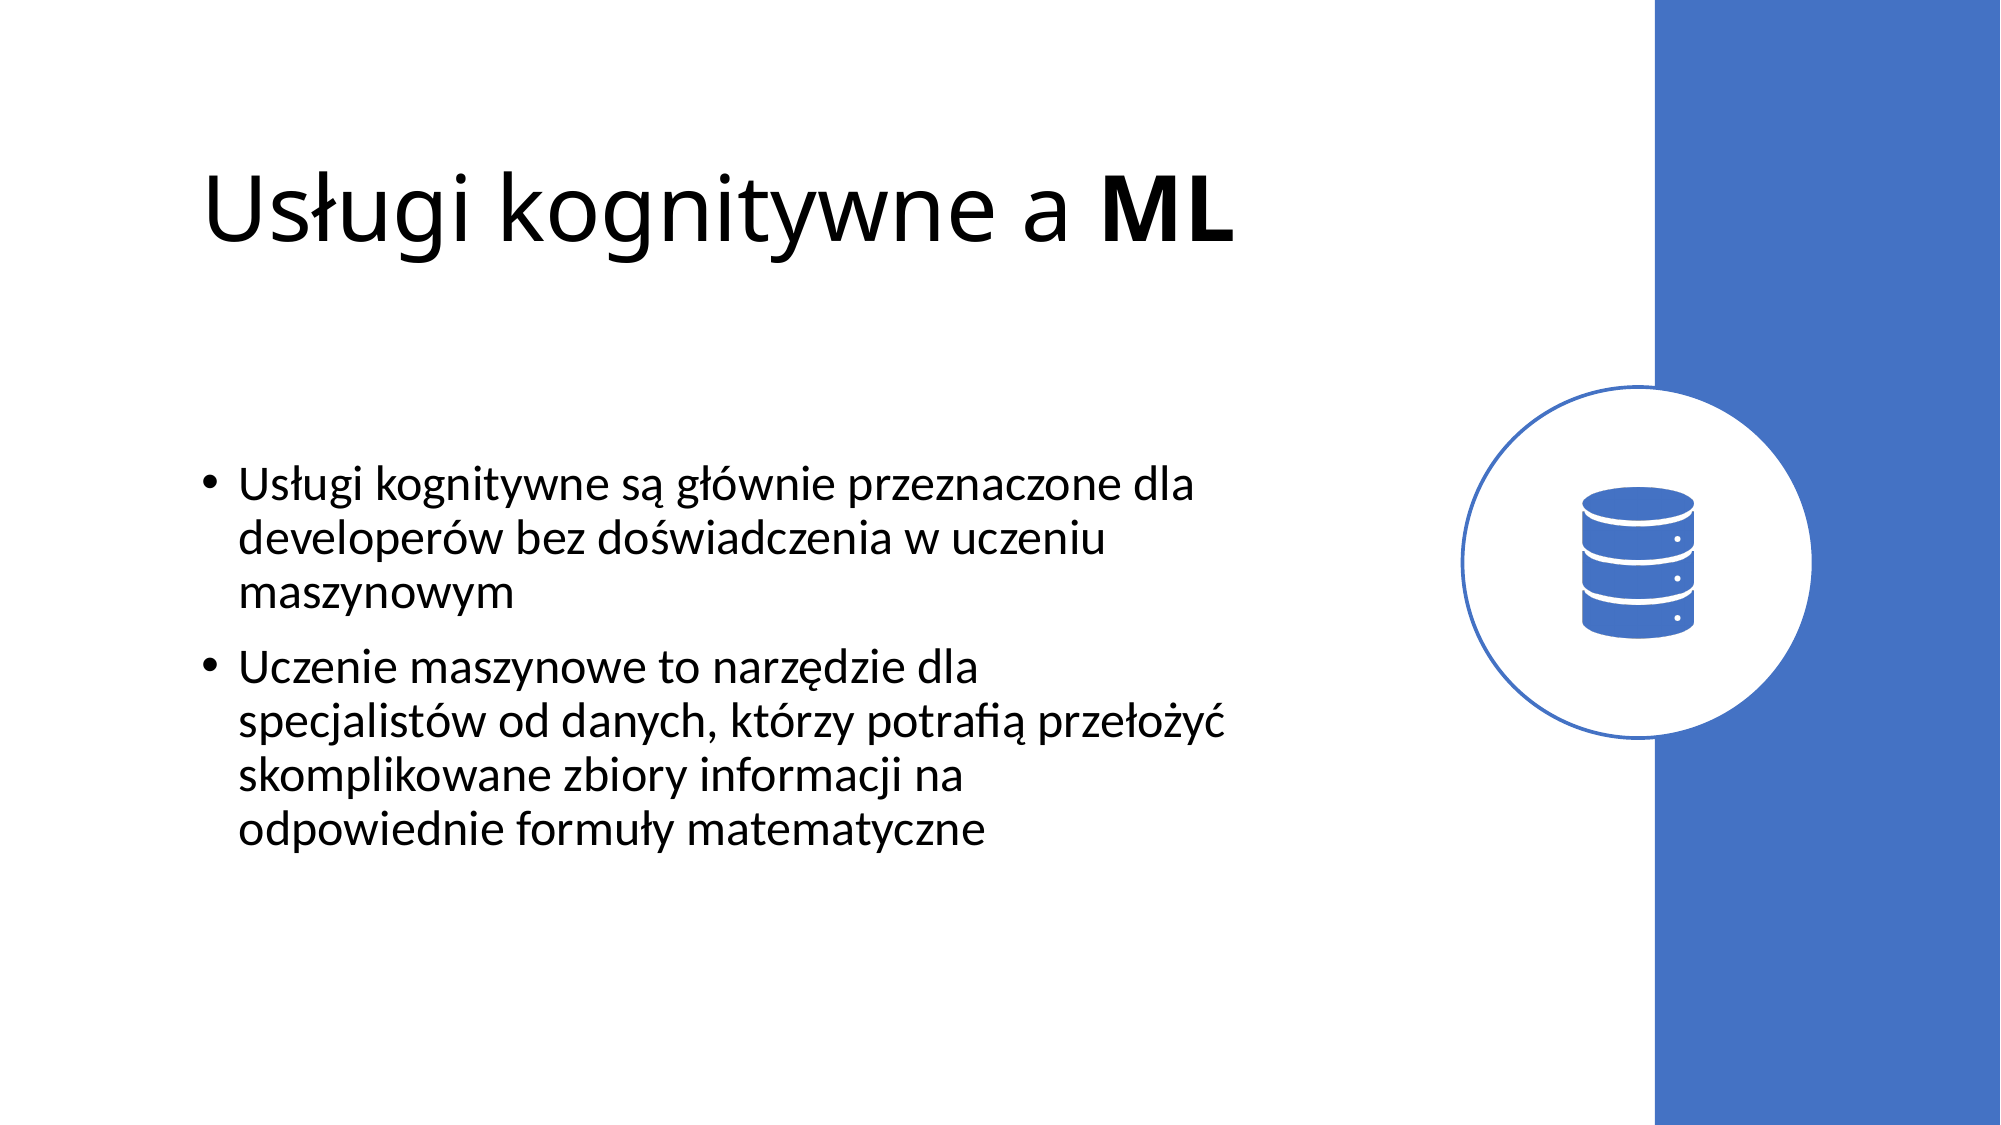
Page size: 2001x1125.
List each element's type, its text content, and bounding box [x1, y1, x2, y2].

text_box [1654, 0, 2000, 1125]
title Usługi kognitywne a ML [186, 102, 1413, 321]
text_box [1461, 385, 1815, 740]
picture [1544, 468, 1732, 657]
list Usługi kognitywne są głównie przeznaczone dla developerów bez doświadczenia w uczeniu maszynowym Uczenie maszynowe to narzędzie dla specjalistów od danych, którzy potrafią przełożyć skomplikowane zbiory informacji na odpowiednie formuły matematyczne [186, 373, 1248, 940]
